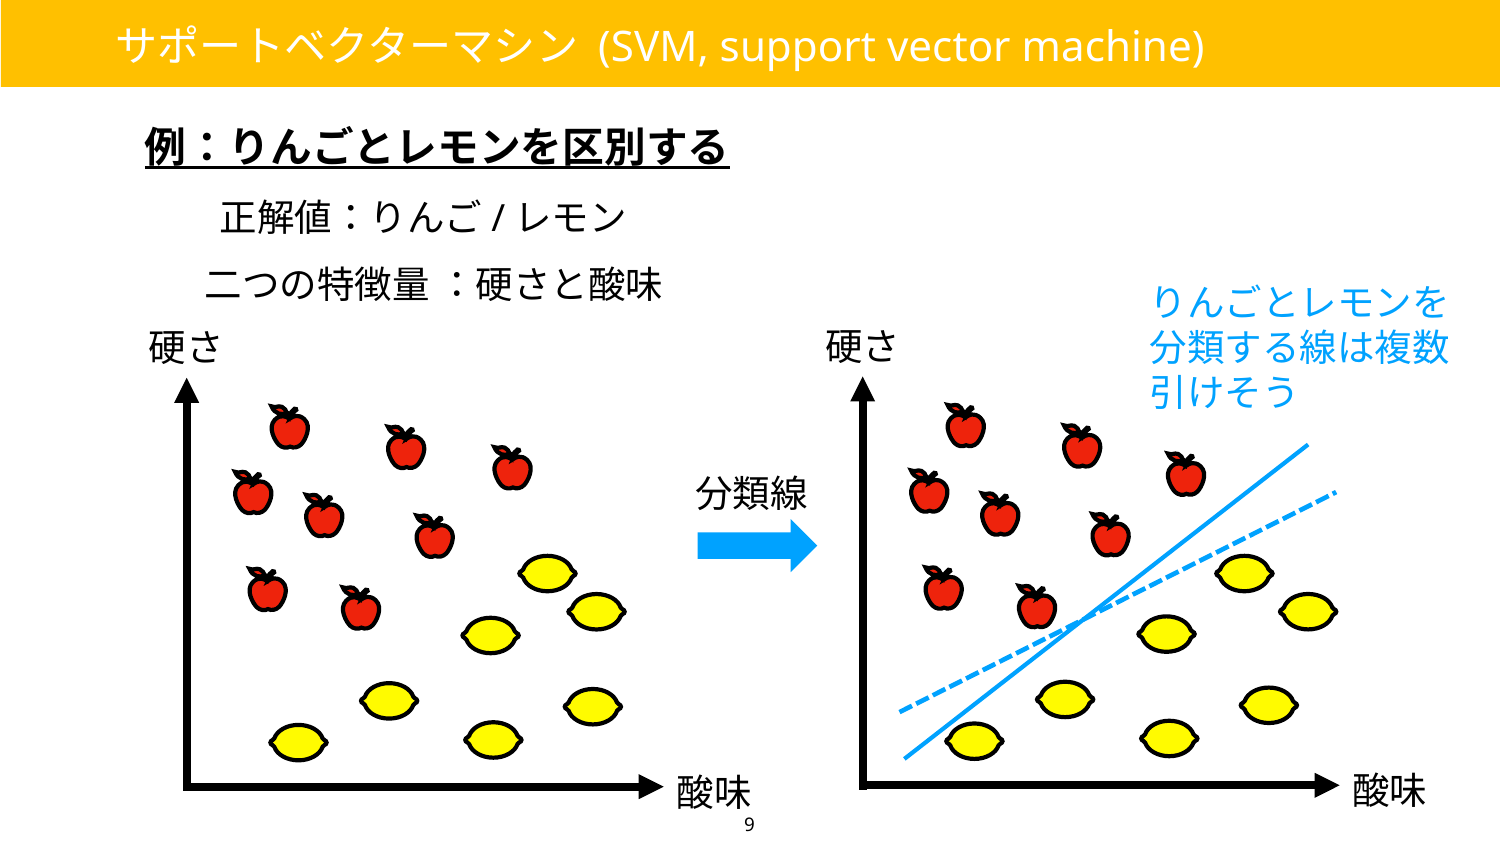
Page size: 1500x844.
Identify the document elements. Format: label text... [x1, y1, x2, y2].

text_box 分類線 [686, 461, 817, 524]
text_box [465, 722, 522, 758]
text_box [387, 426, 425, 469]
text_box [1063, 425, 1100, 444]
text_box [519, 555, 576, 592]
text_box [494, 447, 531, 489]
text_box [564, 688, 621, 725]
text_box [342, 587, 380, 629]
text_box [462, 617, 519, 654]
text_box 酸味 [1343, 758, 1437, 821]
text_box [697, 524, 818, 573]
text_box 酸味 [667, 760, 761, 822]
text_box [235, 471, 272, 514]
text_box 硬さ [816, 314, 909, 377]
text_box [904, 713, 1309, 760]
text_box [899, 491, 1337, 713]
text_box りんごとレモンを分類する線は複数引けそう [1141, 271, 1480, 423]
text_box [416, 515, 453, 557]
slide_number 9 [730, 804, 769, 844]
text_box [0, 0, 1500, 87]
text_box [568, 594, 625, 630]
text_box [306, 494, 343, 537]
text_box [249, 568, 286, 611]
text_box 硬さ [140, 315, 233, 378]
text_box 例：りんごとレモンを区別する 正解値：りんご/レモン 二つの特徴量 ：硬さと酸味 [136, 87, 817, 315]
text_box [270, 724, 327, 761]
text_box [271, 406, 308, 448]
text_box [947, 404, 984, 444]
text_box [361, 683, 418, 719]
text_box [904, 444, 1309, 491]
text_box サポートベクターマシン (SVM, support vector machine) [24, 15, 1296, 73]
